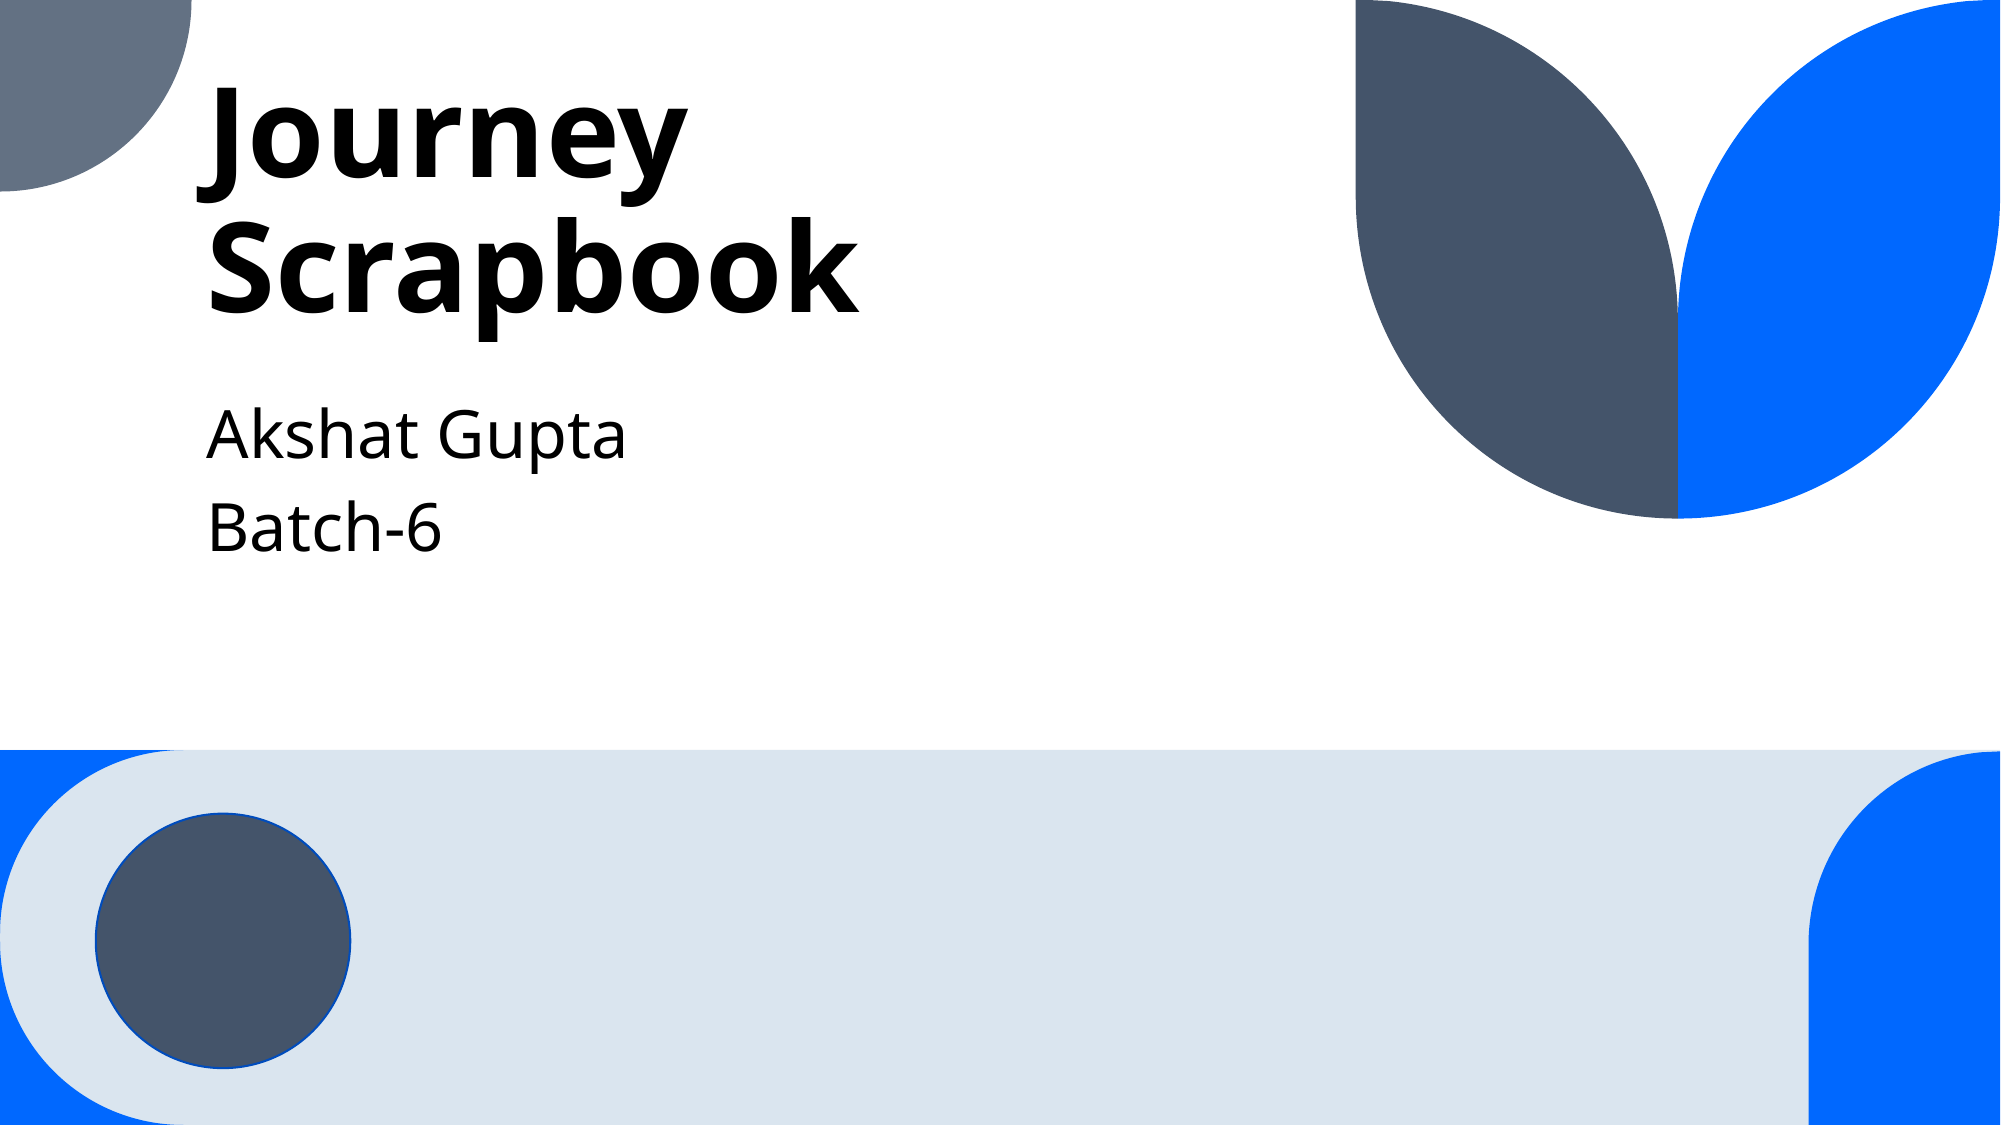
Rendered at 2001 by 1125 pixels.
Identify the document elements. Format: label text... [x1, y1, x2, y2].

title Journey Scrapbook [191, 184, 1356, 348]
subtitle Akshat Gupta Batch-6 [191, 393, 1750, 656]
